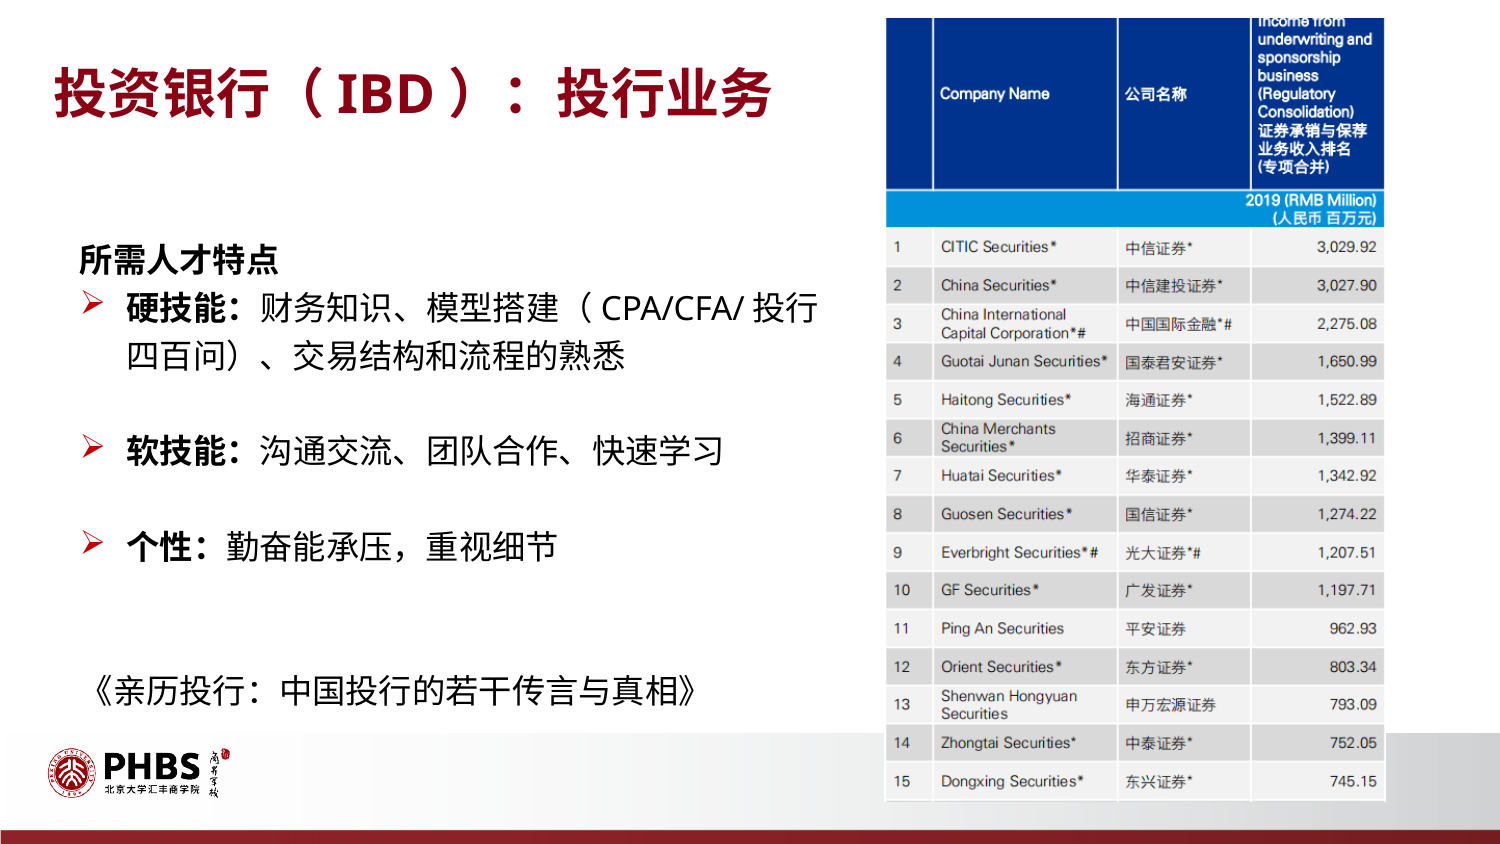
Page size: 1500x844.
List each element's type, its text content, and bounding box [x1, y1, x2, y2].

text_box 投资银行（IBD）：投行业务 [38, 42, 861, 132]
picture [0, 18, 1500, 844]
text_box 所需人才特点 硬技能：财务知识、模型搭建（CPA/CFA/投行四百问）、交易结构和流程的熟悉 软技能：沟通交流、团队合作、快速学习 个性：勤奋能承压，重视细节 《亲历投行：中国投行的若干传言与真相》 [65, 223, 834, 718]
